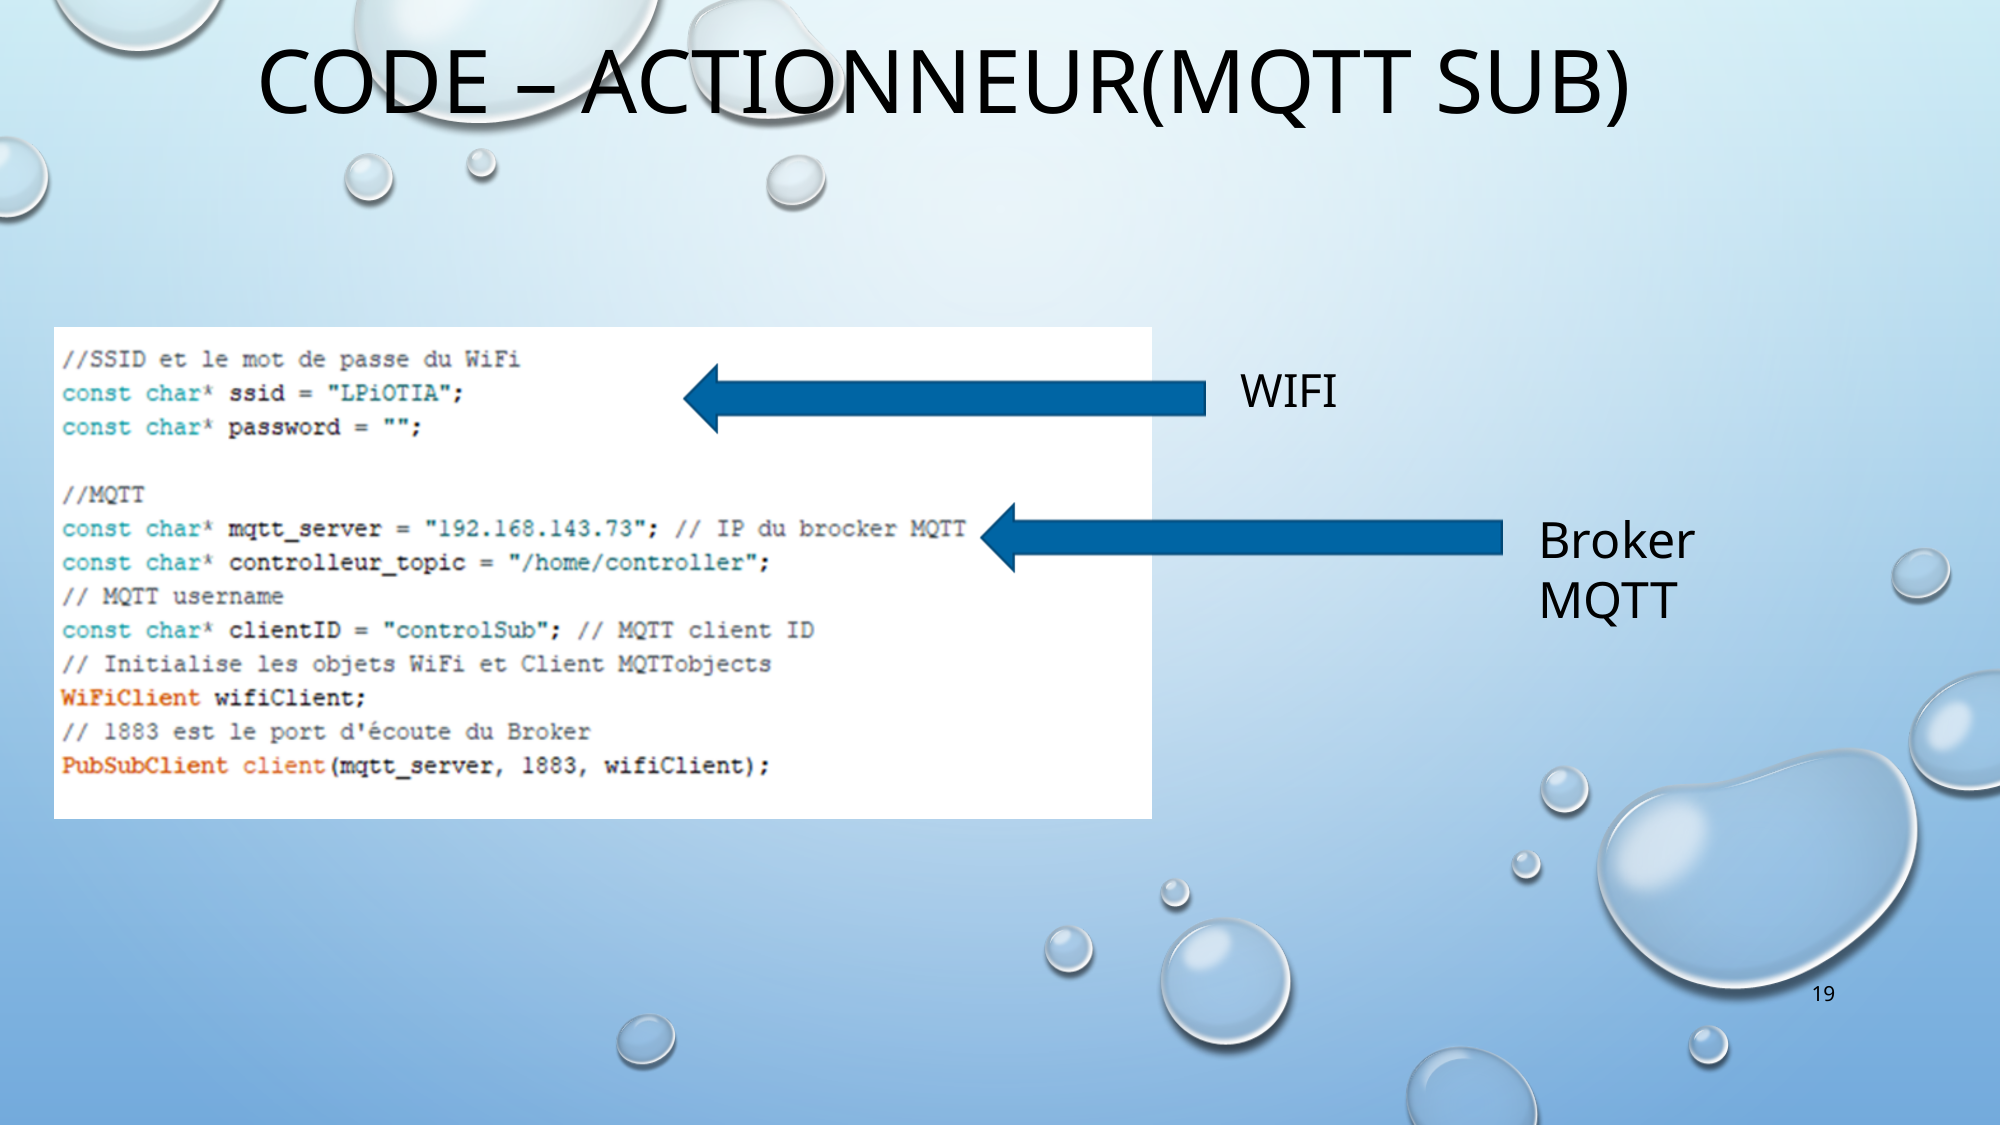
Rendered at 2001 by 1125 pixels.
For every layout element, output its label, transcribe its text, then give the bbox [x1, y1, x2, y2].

picture [0, 0, 2000, 1125]
slide_number 19 [1724, 965, 1851, 1025]
text_box Broker MQTT [1523, 501, 1851, 637]
subtitle Wifi [1225, 342, 1463, 435]
title Code – actionneur(MQTT Sub) [231, 27, 1658, 140]
